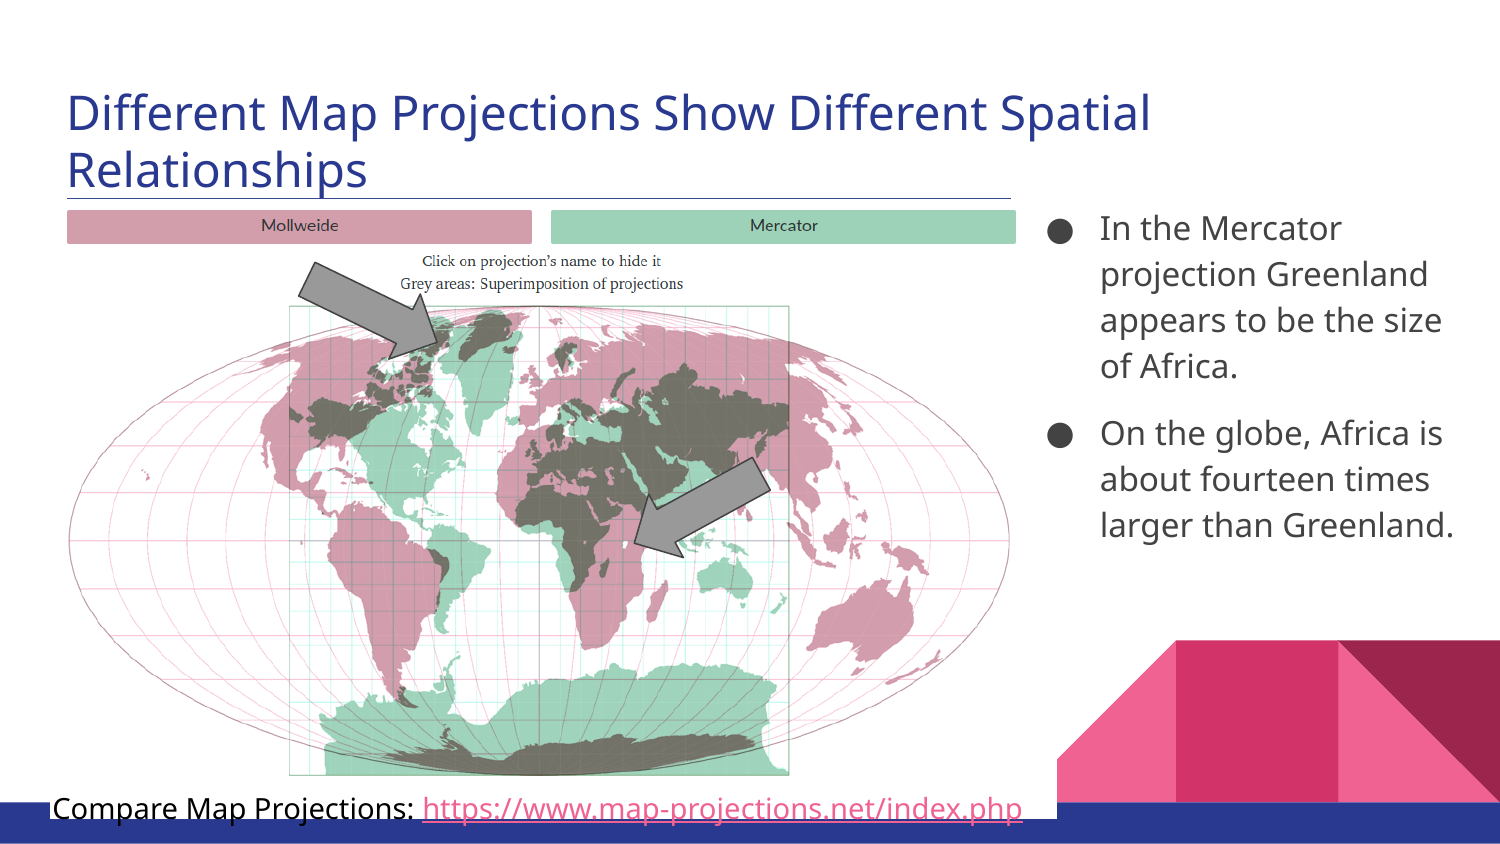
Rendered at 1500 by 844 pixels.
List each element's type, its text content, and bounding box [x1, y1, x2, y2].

title Different Map Projections Show Different Spatial Relationships [51, 67, 1449, 167]
picture [50, 197, 1057, 819]
text_box Compare Map Projections: https://www.map-projections.net/index.php [37, 775, 1054, 844]
text_box In the Mercator projection Greenland appears to be the size of Africa. On the globe, Africa is about fourteen times larger than Greenland. [1009, 186, 1493, 747]
